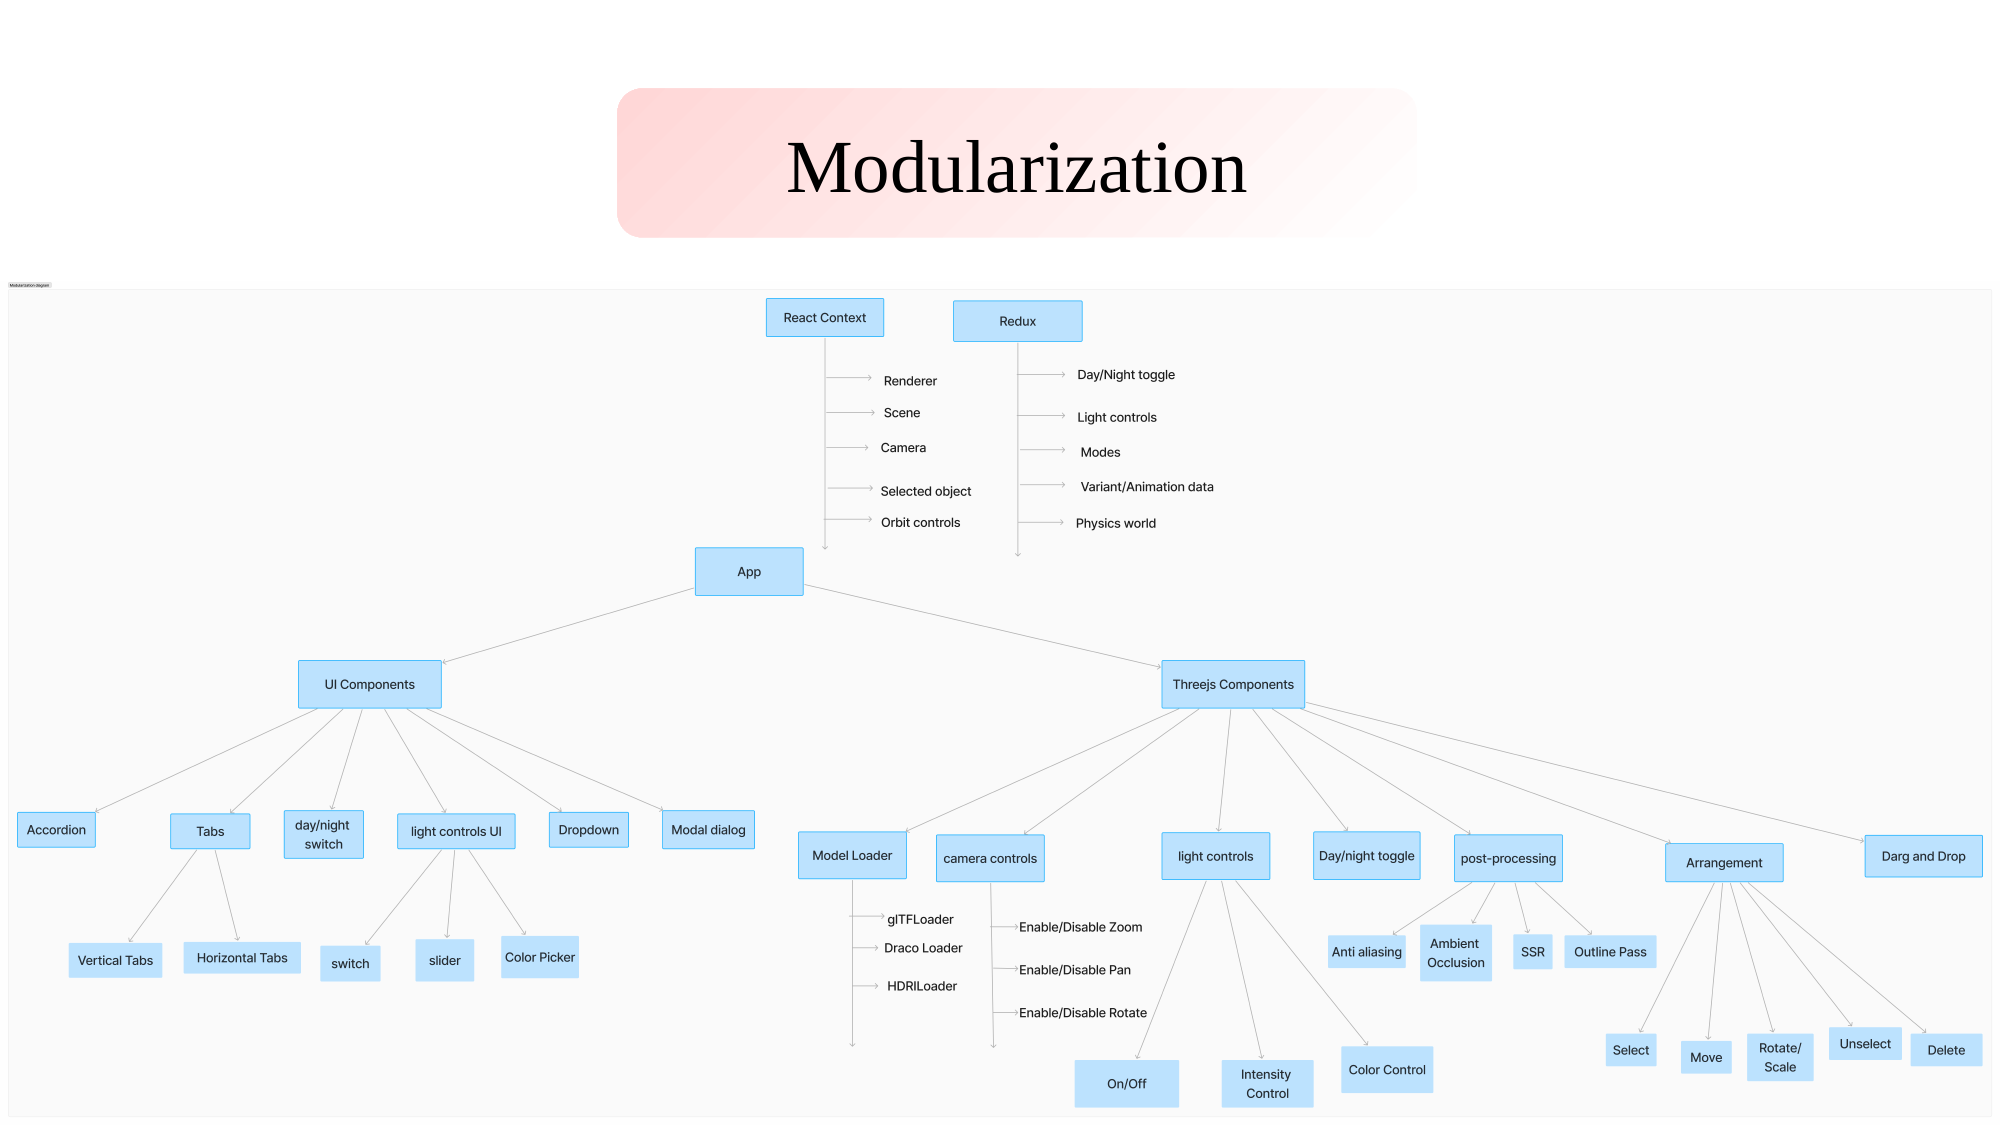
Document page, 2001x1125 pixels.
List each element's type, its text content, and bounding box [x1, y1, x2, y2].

picture [0, 280, 2000, 1125]
text_box Modularization [617, 88, 1417, 238]
